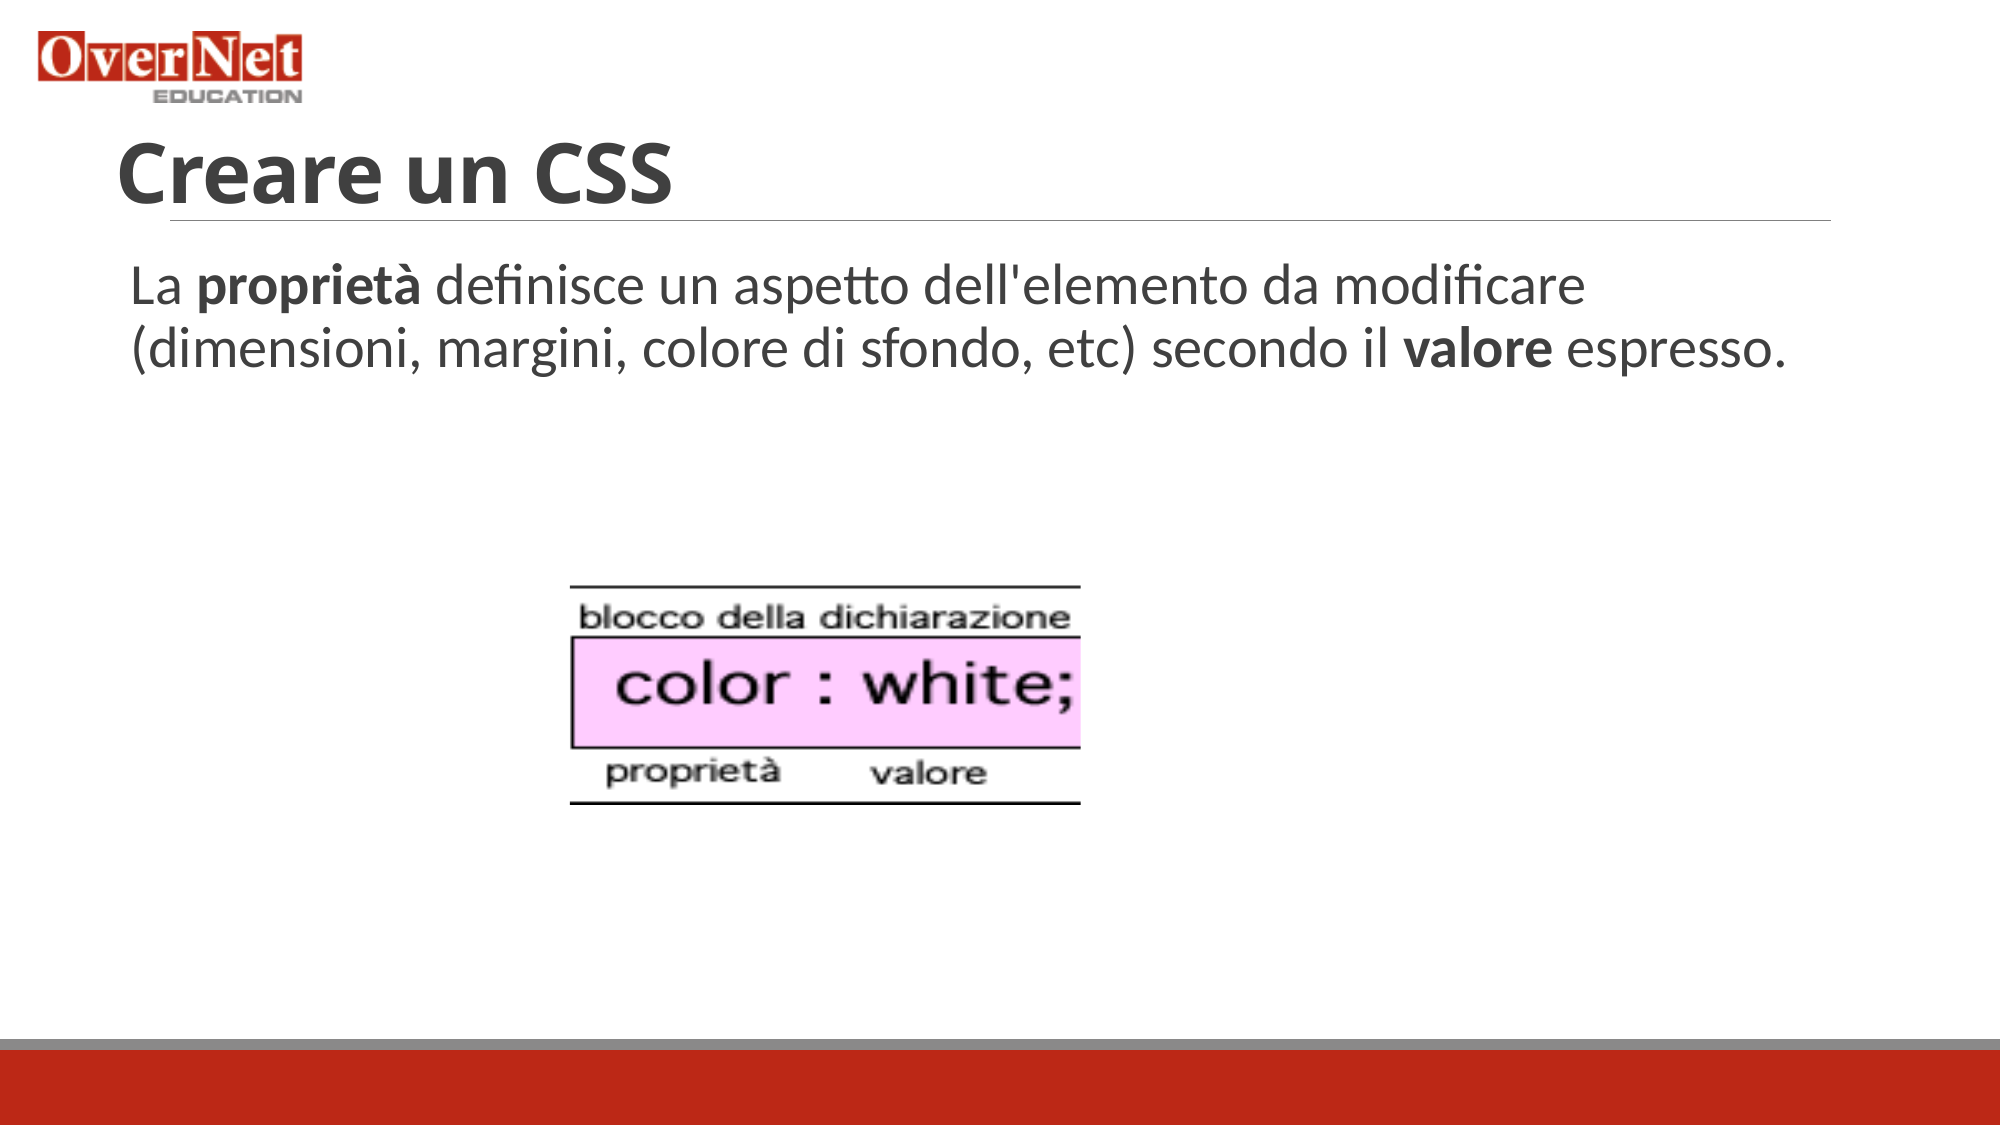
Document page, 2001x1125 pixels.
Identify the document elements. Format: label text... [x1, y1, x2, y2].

picture [35, 31, 304, 103]
title Creare un CSS [100, 68, 1901, 228]
picture [569, 579, 1082, 805]
list La proprietà definisce un aspetto dell'elemento da modificare (dimensioni, margini, colore di sfondo, etc) secondo il valore espresso. [130, 246, 1823, 518]
